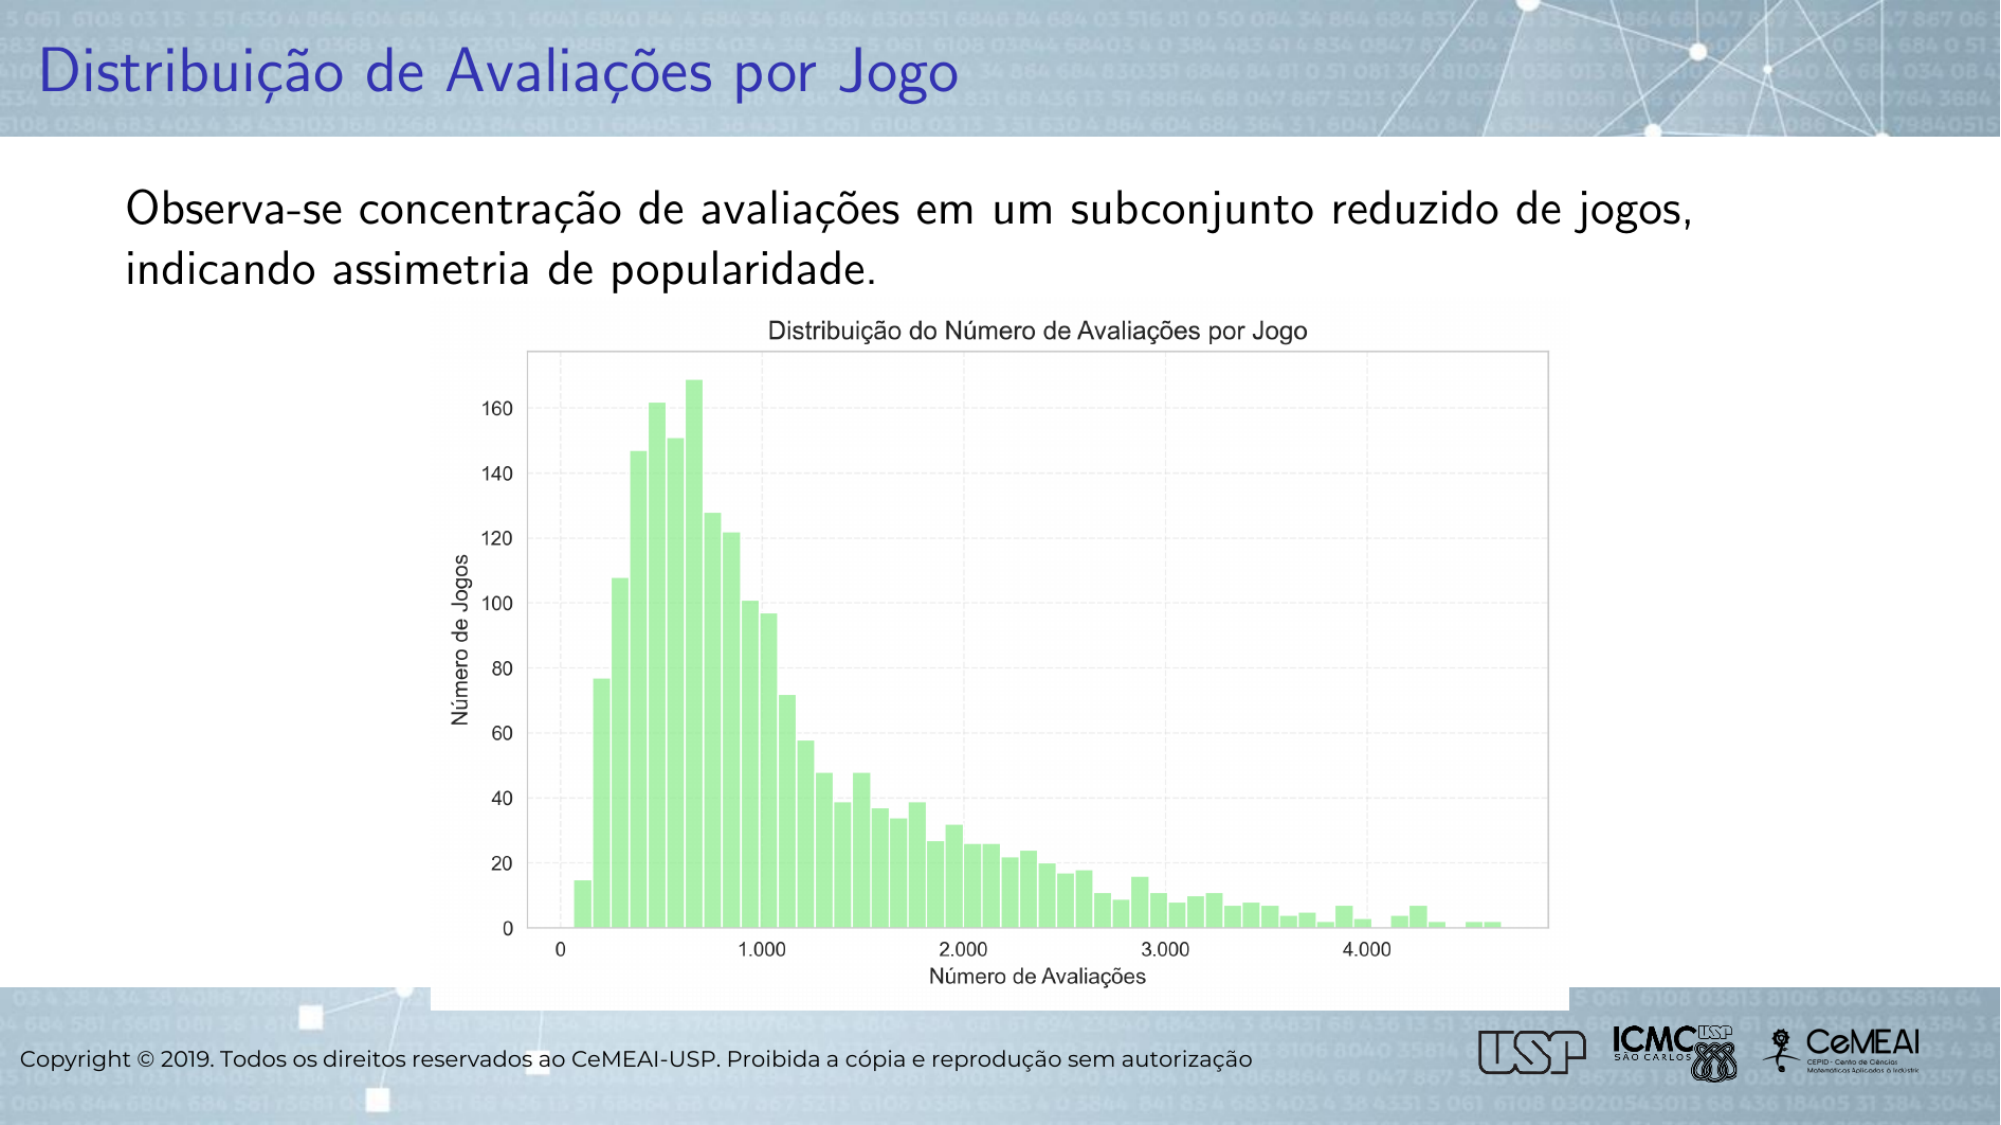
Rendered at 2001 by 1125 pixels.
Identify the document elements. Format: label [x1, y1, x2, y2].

list [0, 0, 2000, 1125]
